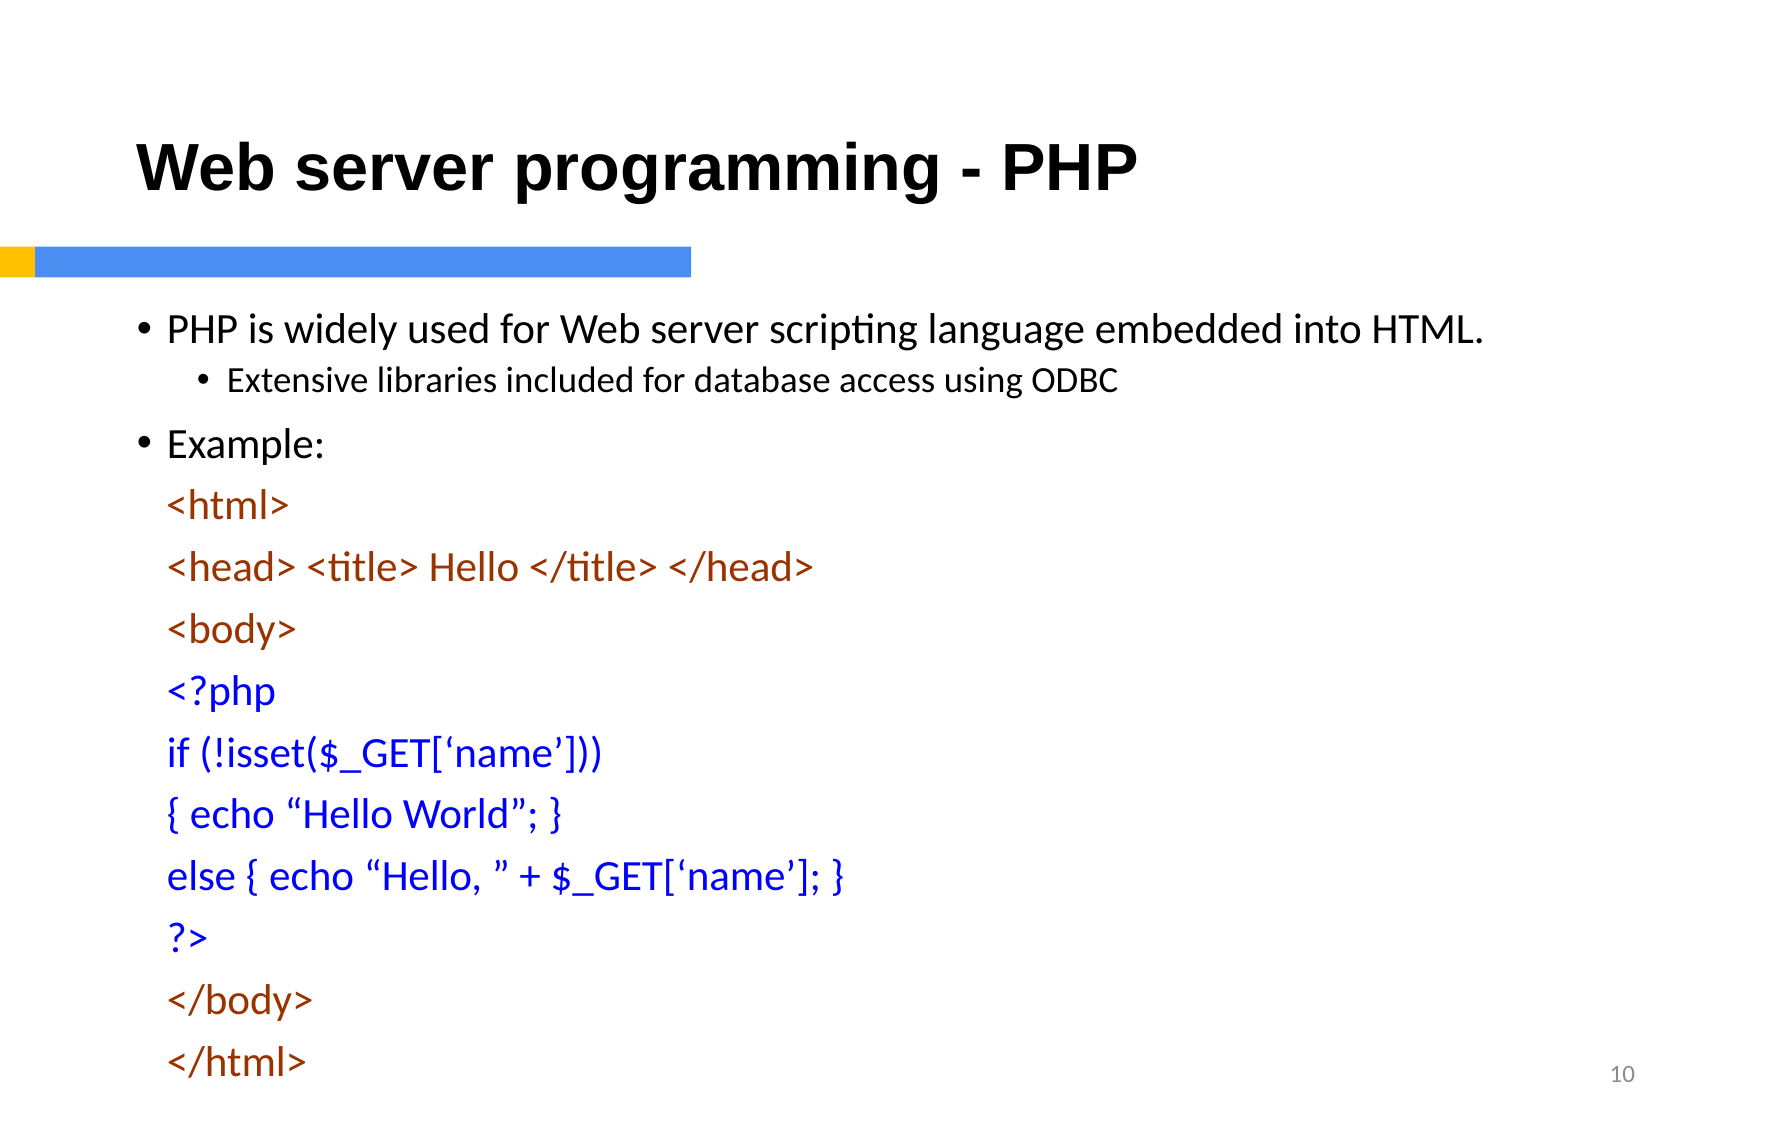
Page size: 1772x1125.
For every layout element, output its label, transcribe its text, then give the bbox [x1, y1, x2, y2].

title Web server programming - PHP [121, 59, 1651, 278]
slide_number 10 [1251, 1042, 1651, 1103]
list PHP is widely used for Web server scripting language embedded into HTML. Extensive libraries included for database access using ODBC Example: <html> <head> <title> Hello </title> </head> <body> <?php if (!isset($_GET[‘name’])) { echo “Hello World”; } else { echo “Hello, ” + $_GET[‘name’]; } ?> </body> </html> [121, 299, 1651, 1095]
